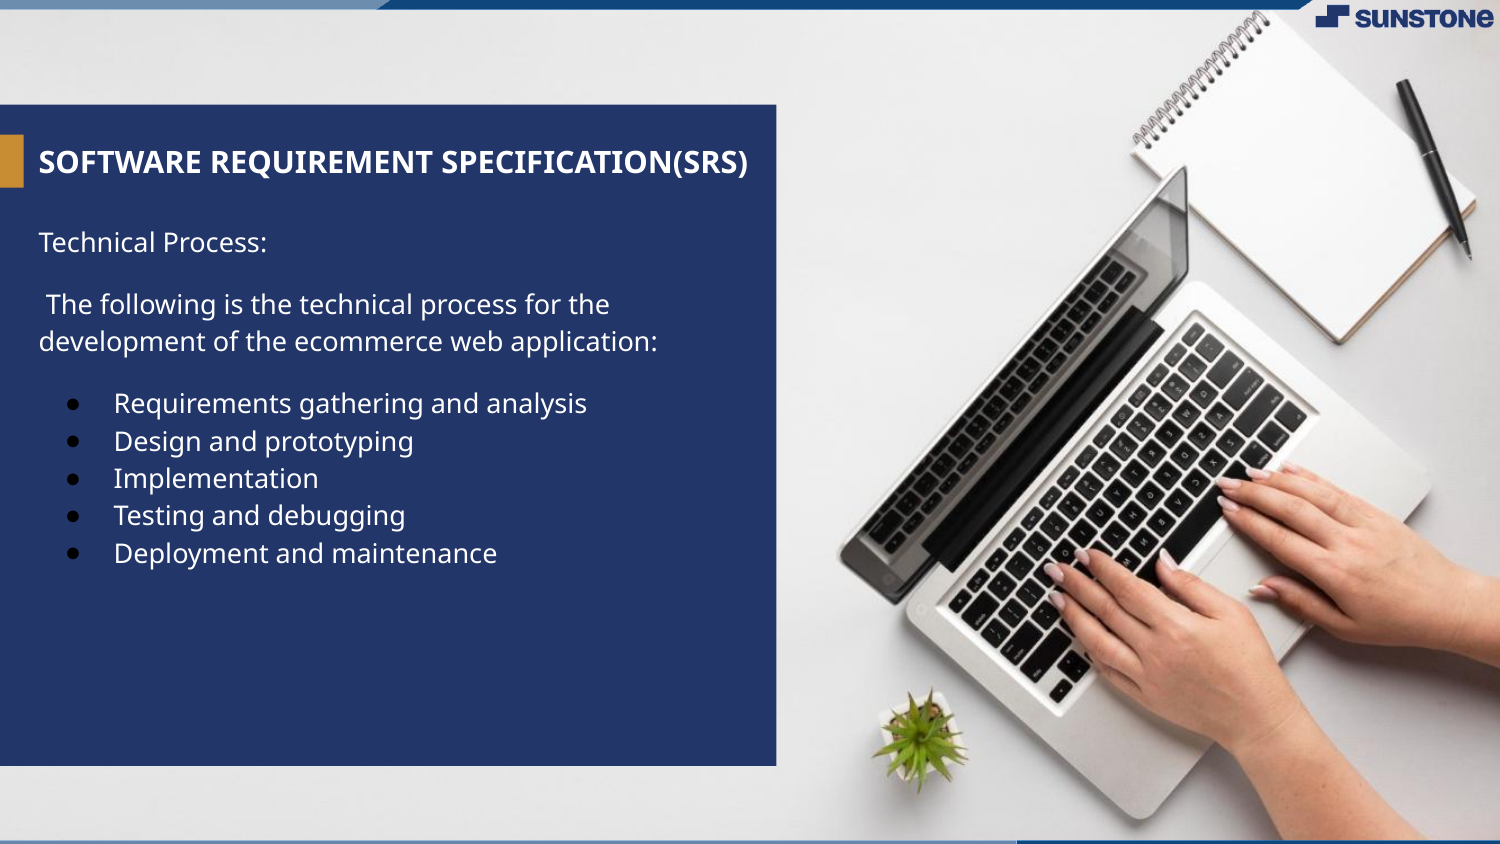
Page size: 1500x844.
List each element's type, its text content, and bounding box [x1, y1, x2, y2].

title SOFTWARE REQUIREMENT SPECIFICATION(SRS) [23, 132, 770, 190]
list Technical Process: The following is the technical process for the development of the ecommerce web application: Requirements gathering and analysis Design and prototyping Implementation Testing and debugging Deployment and maintenance [23, 212, 770, 766]
picture [0, 0, 1500, 844]
